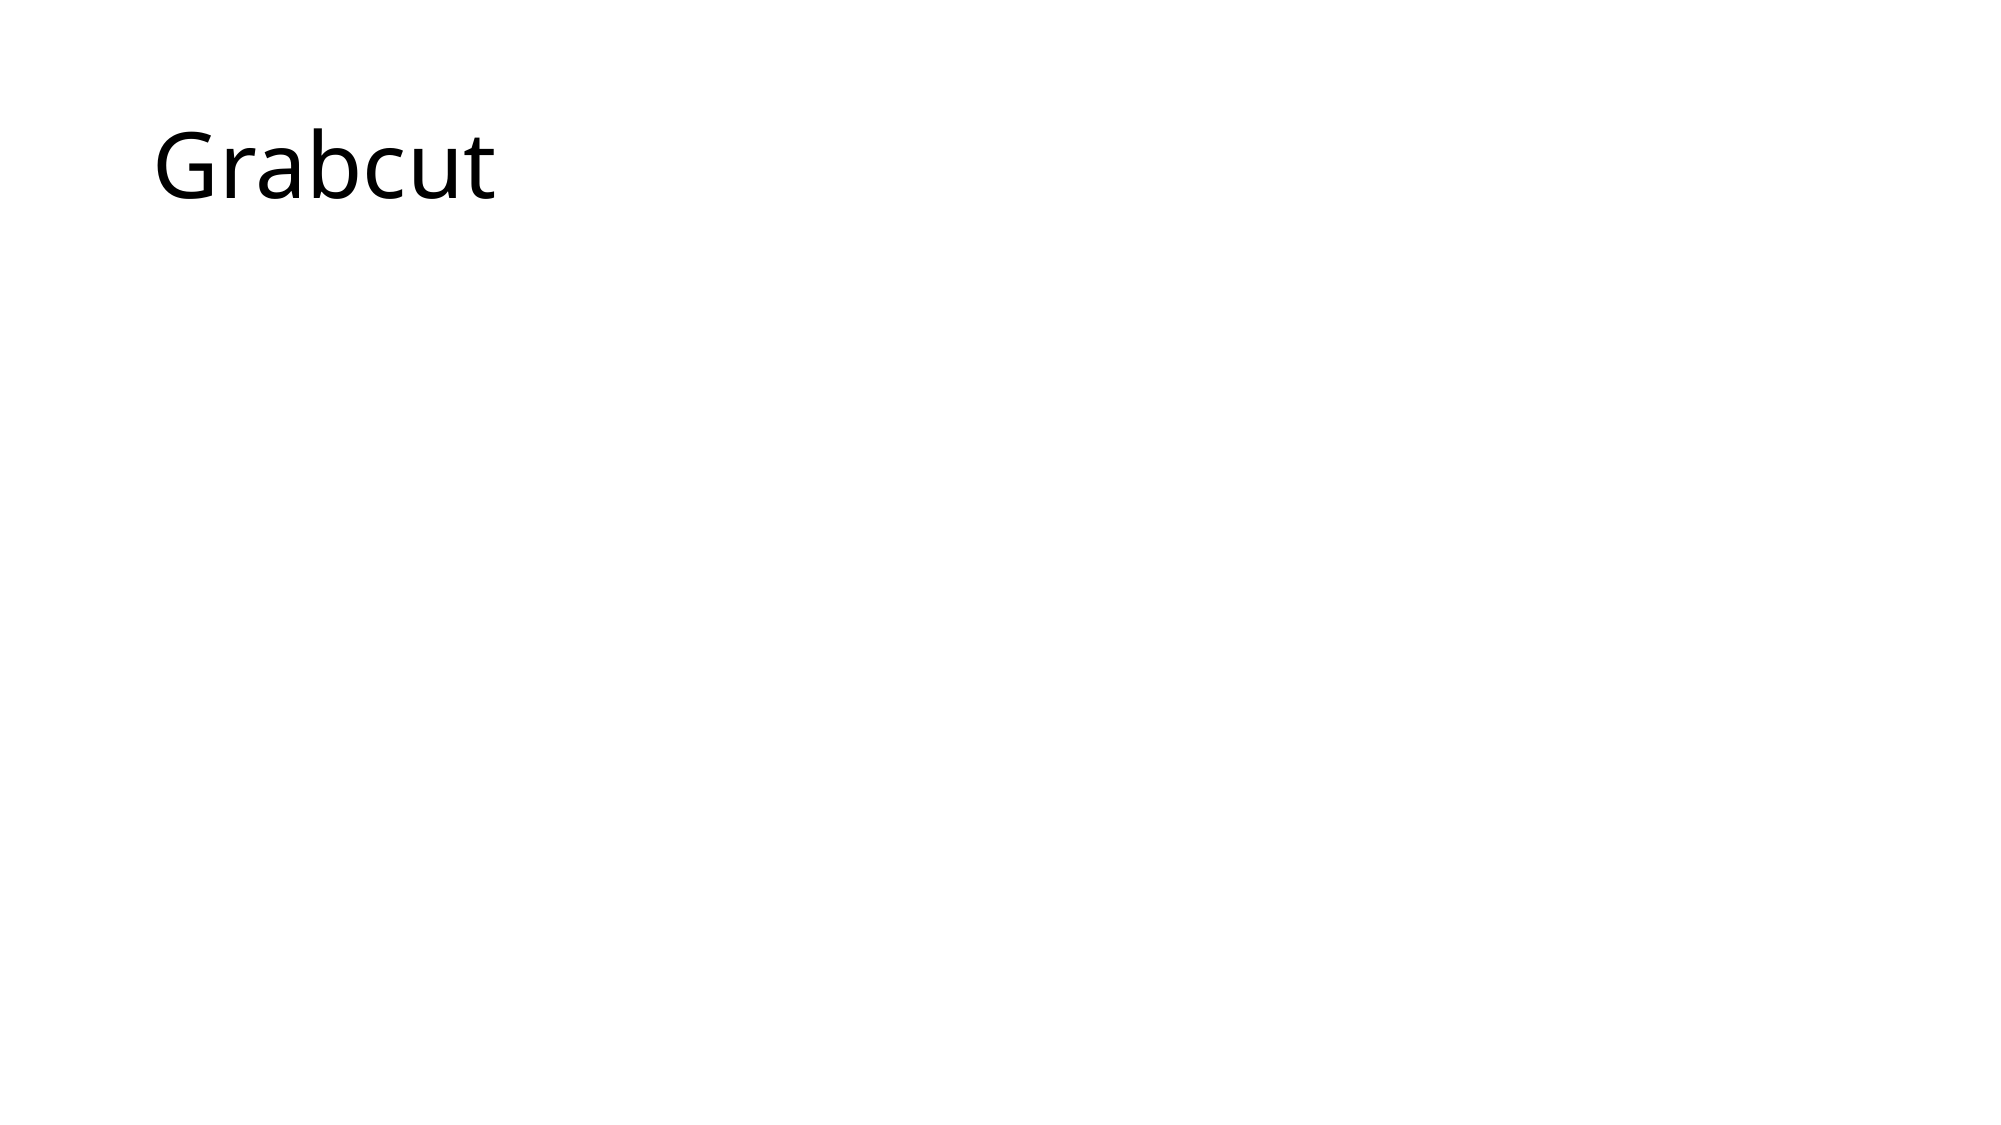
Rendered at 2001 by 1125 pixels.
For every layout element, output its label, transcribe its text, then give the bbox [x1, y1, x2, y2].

title Grabcut [137, 59, 1863, 278]
